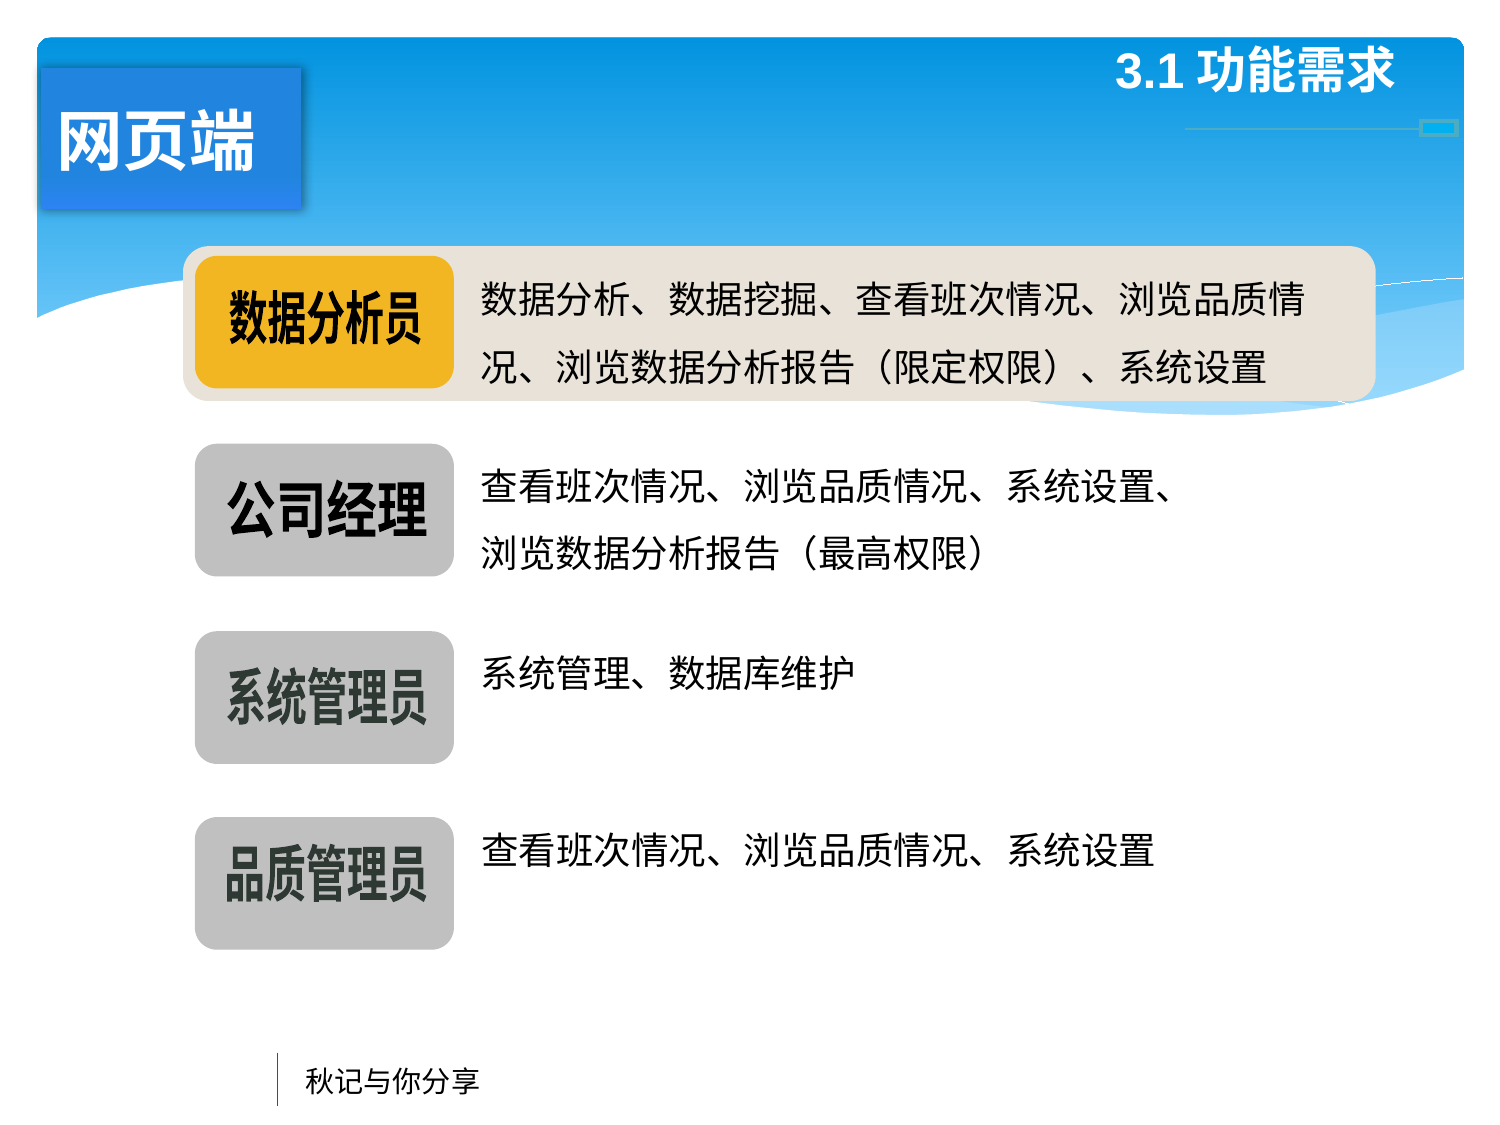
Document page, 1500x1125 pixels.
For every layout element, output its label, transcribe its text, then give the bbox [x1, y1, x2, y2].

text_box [182, 245, 1376, 402]
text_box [1078, 30, 1462, 136]
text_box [182, 619, 1388, 776]
text_box 网页端 [40, 67, 302, 210]
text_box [182, 432, 1388, 588]
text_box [182, 796, 1376, 962]
